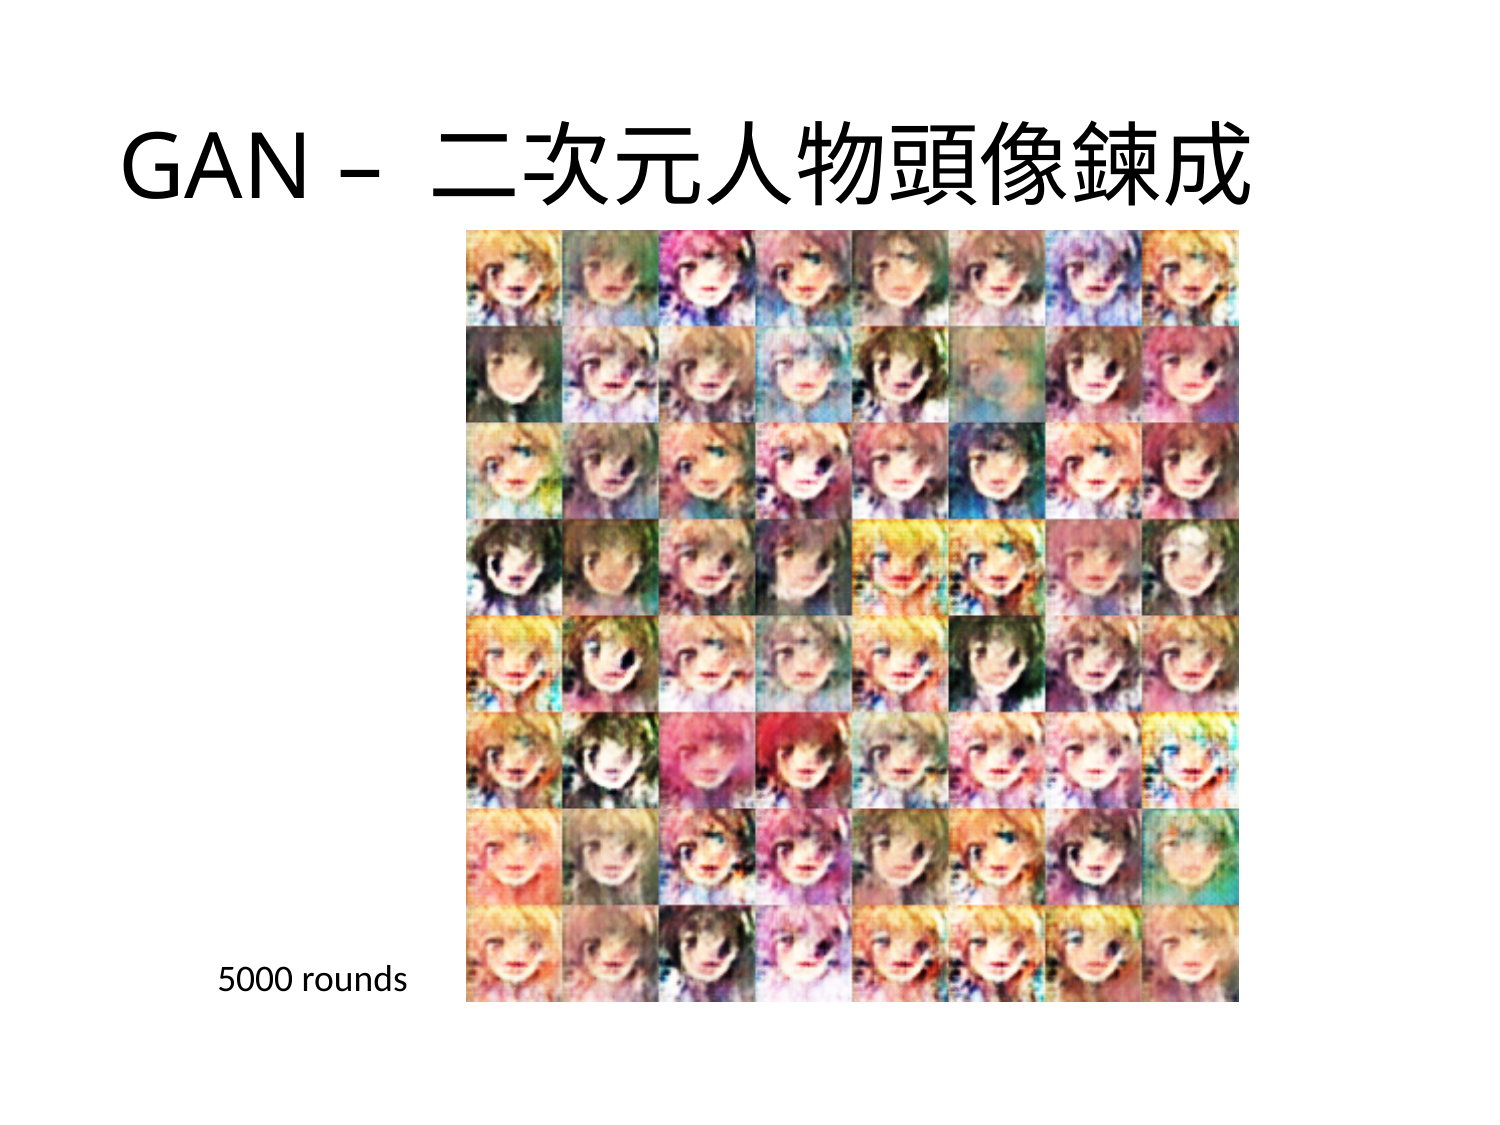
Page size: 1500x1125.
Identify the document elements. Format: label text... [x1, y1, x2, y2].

title GAN – 二次元人物頭像鍊成 [103, 59, 1397, 278]
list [466, 230, 1239, 1002]
text_box 5000 rounds [175, 946, 450, 1007]
